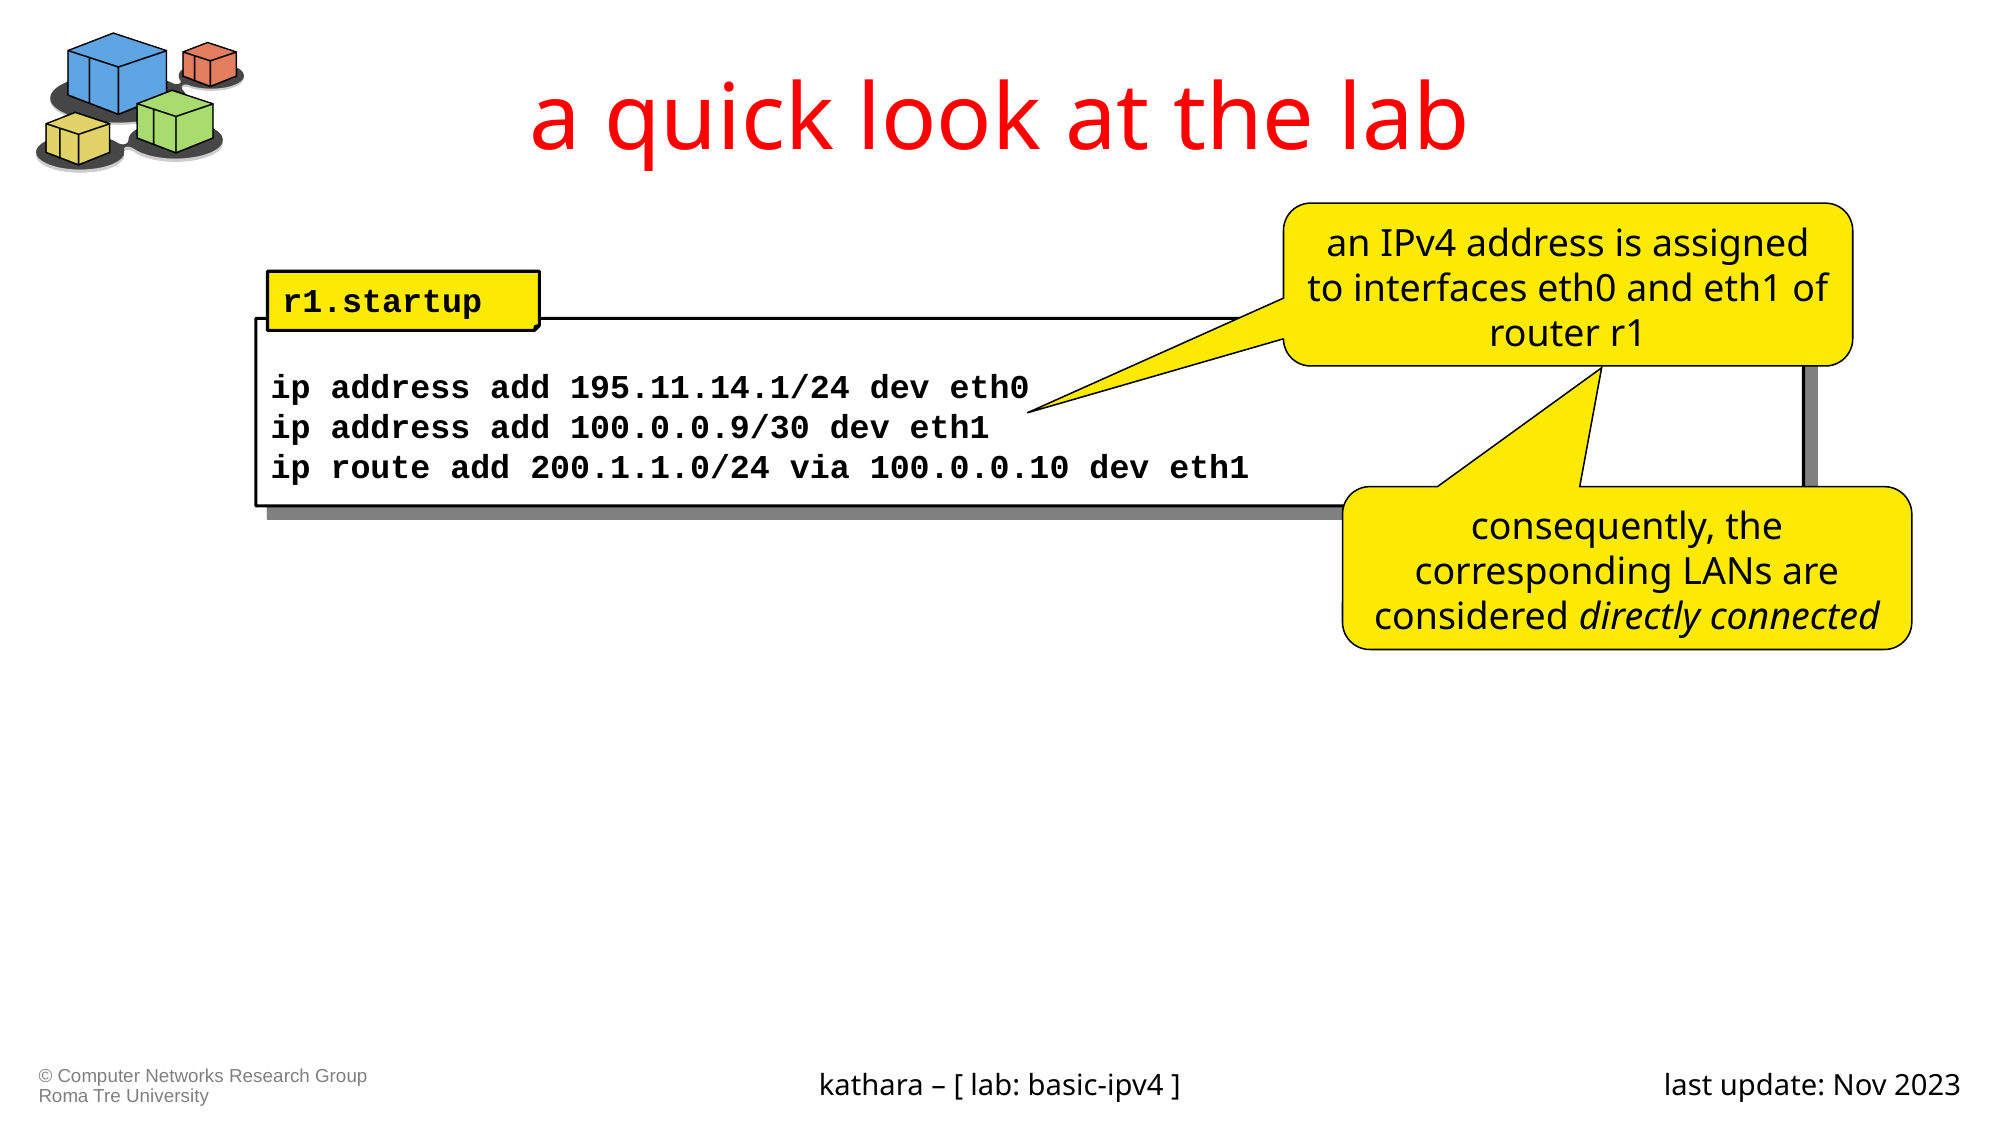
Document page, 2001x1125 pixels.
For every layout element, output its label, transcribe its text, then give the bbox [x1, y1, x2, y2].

title a quick look at the lab [99, 19, 1900, 207]
picture [36, 32, 99, 173]
text_box consequently, the corresponding LANs are considered directly connected [1342, 486, 1912, 650]
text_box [255, 271, 1804, 507]
footer kathara – [ lab: basic-ipv4 ] [511, 1058, 1489, 1114]
text_box an IPv4 address is assigned to interfaces eth0 and eth1 of router r1 [1283, 203, 1853, 366]
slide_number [1519, 1058, 1977, 1114]
